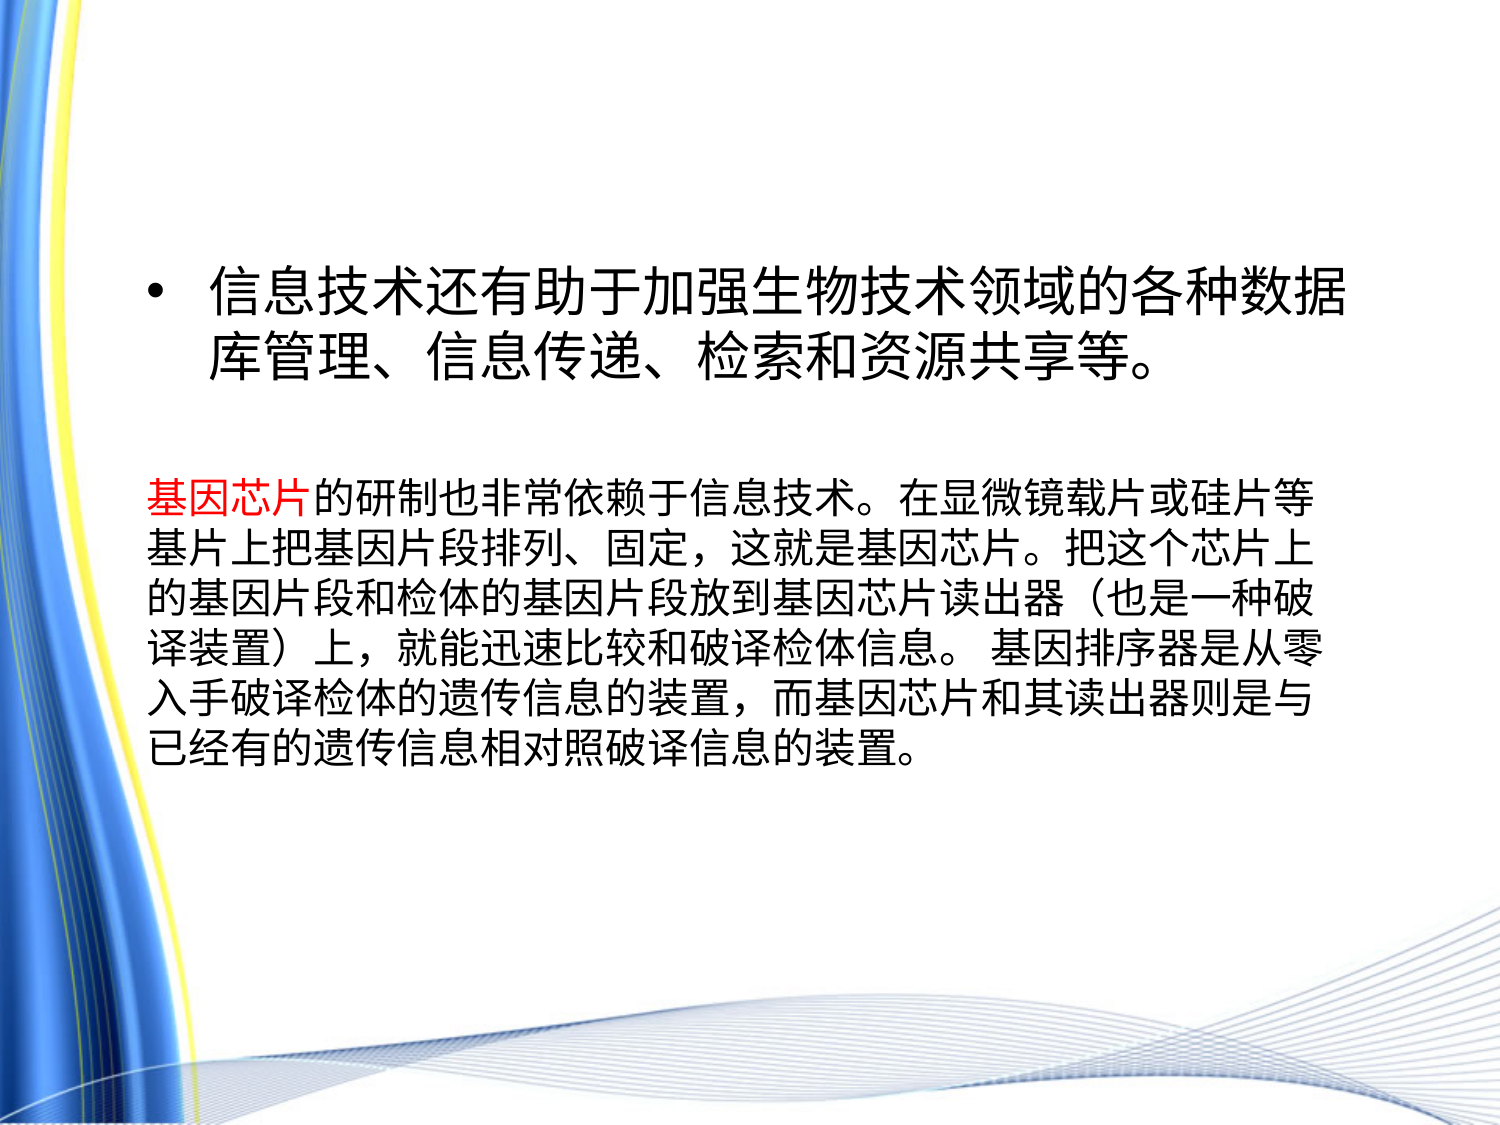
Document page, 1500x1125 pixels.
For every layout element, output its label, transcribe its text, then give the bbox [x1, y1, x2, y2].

picture [0, 0, 1500, 1125]
list 信息技术还有助于加强生物技术领域的各种数据库管理、信息传递、检索和资源共享等。 基因芯片的研制也非常依赖于信息技术。在显微镜载片或硅片等基片上把基因片段排列、固定，这就是基因芯片。把这个芯片上的基因片段和检体的基因片段放到基因芯片读出器（也是一种破译装置）上，就能迅速比较和破译检体信息。 基因排序器是从零入手破译检体的遗传信息的装置，而基因芯片和其读出器则是与已经有的遗传信息相对照破译信息的装置。 [129, 249, 1371, 964]
